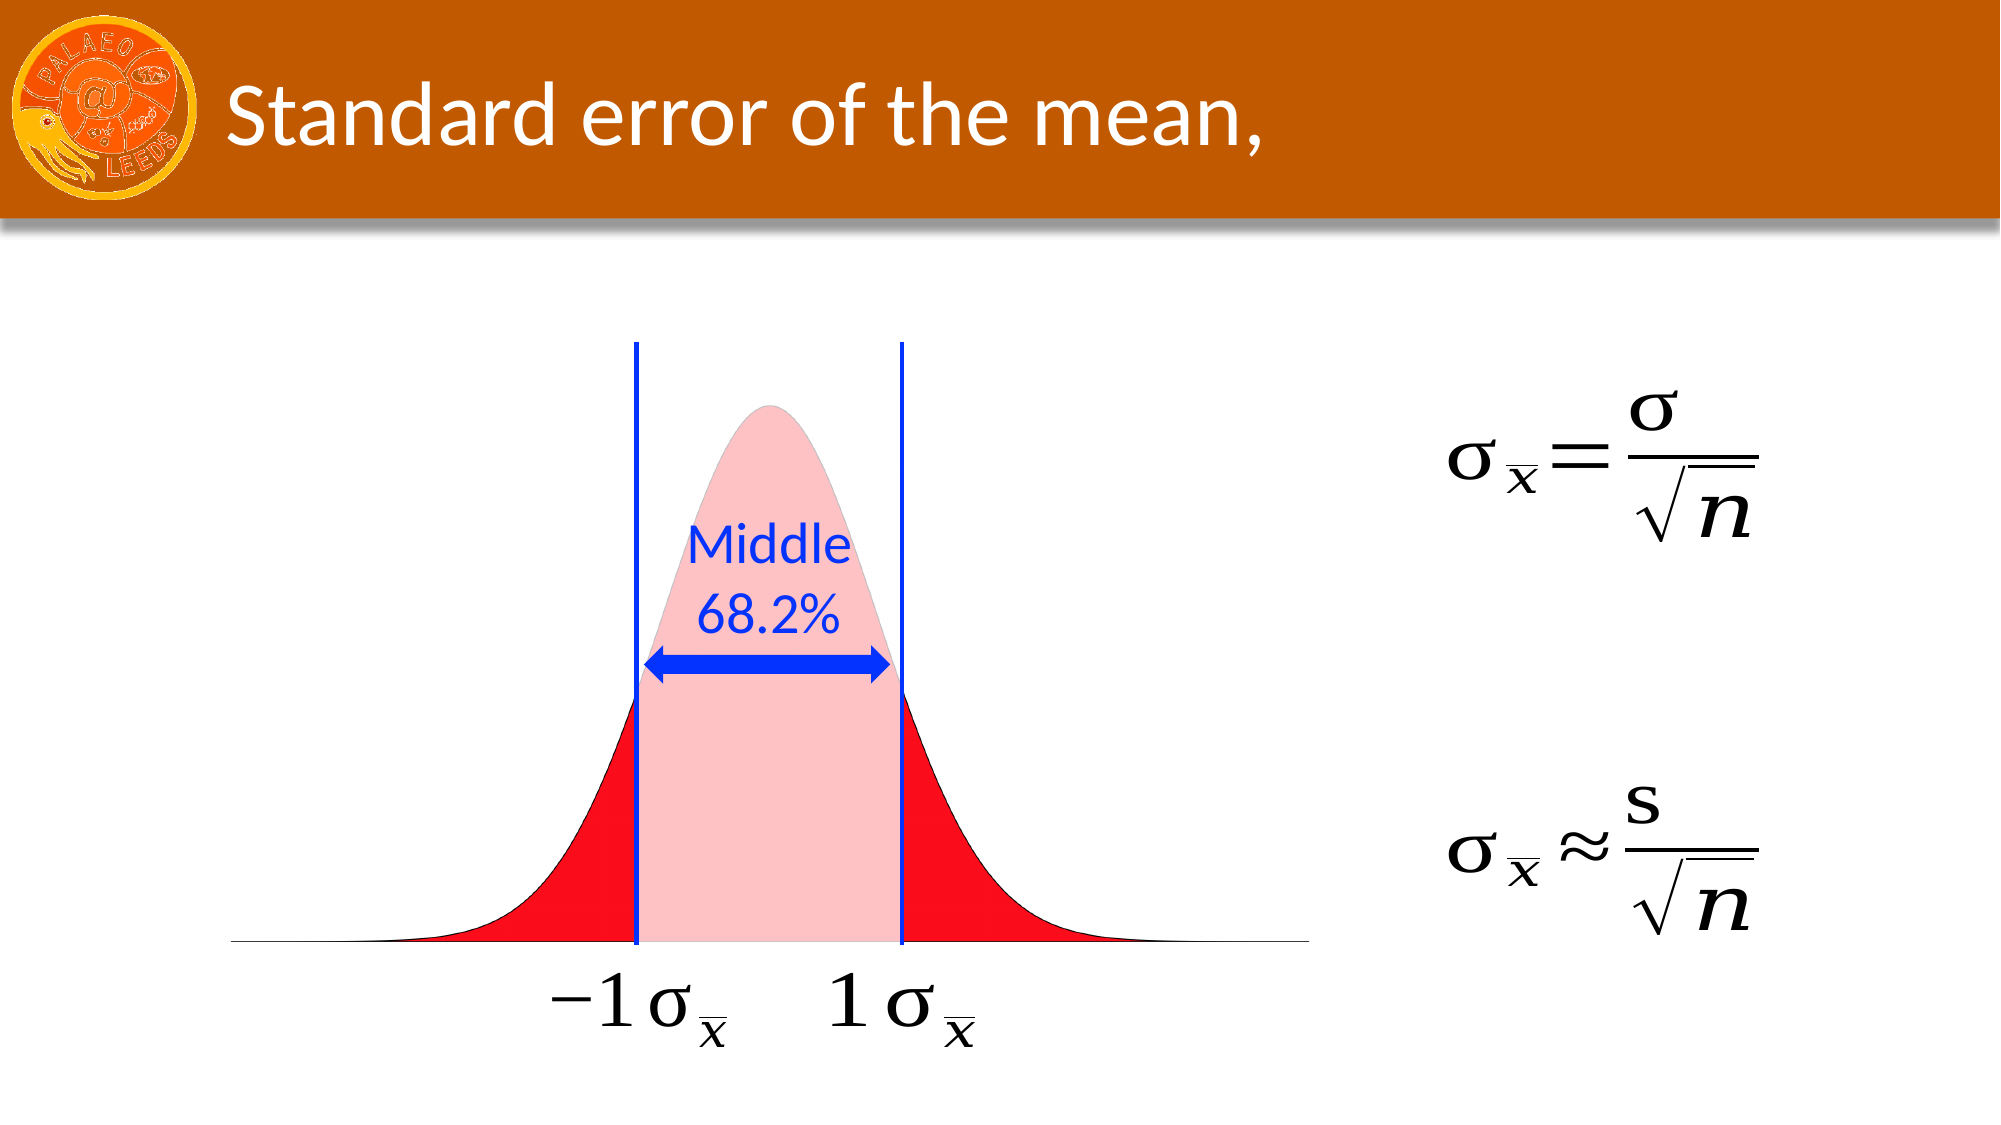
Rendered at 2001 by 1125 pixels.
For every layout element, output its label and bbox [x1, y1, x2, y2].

text_box [636, 341, 902, 945]
picture [223, 394, 1315, 954]
picture [11, 15, 197, 200]
text_box [0, 0, 2000, 219]
